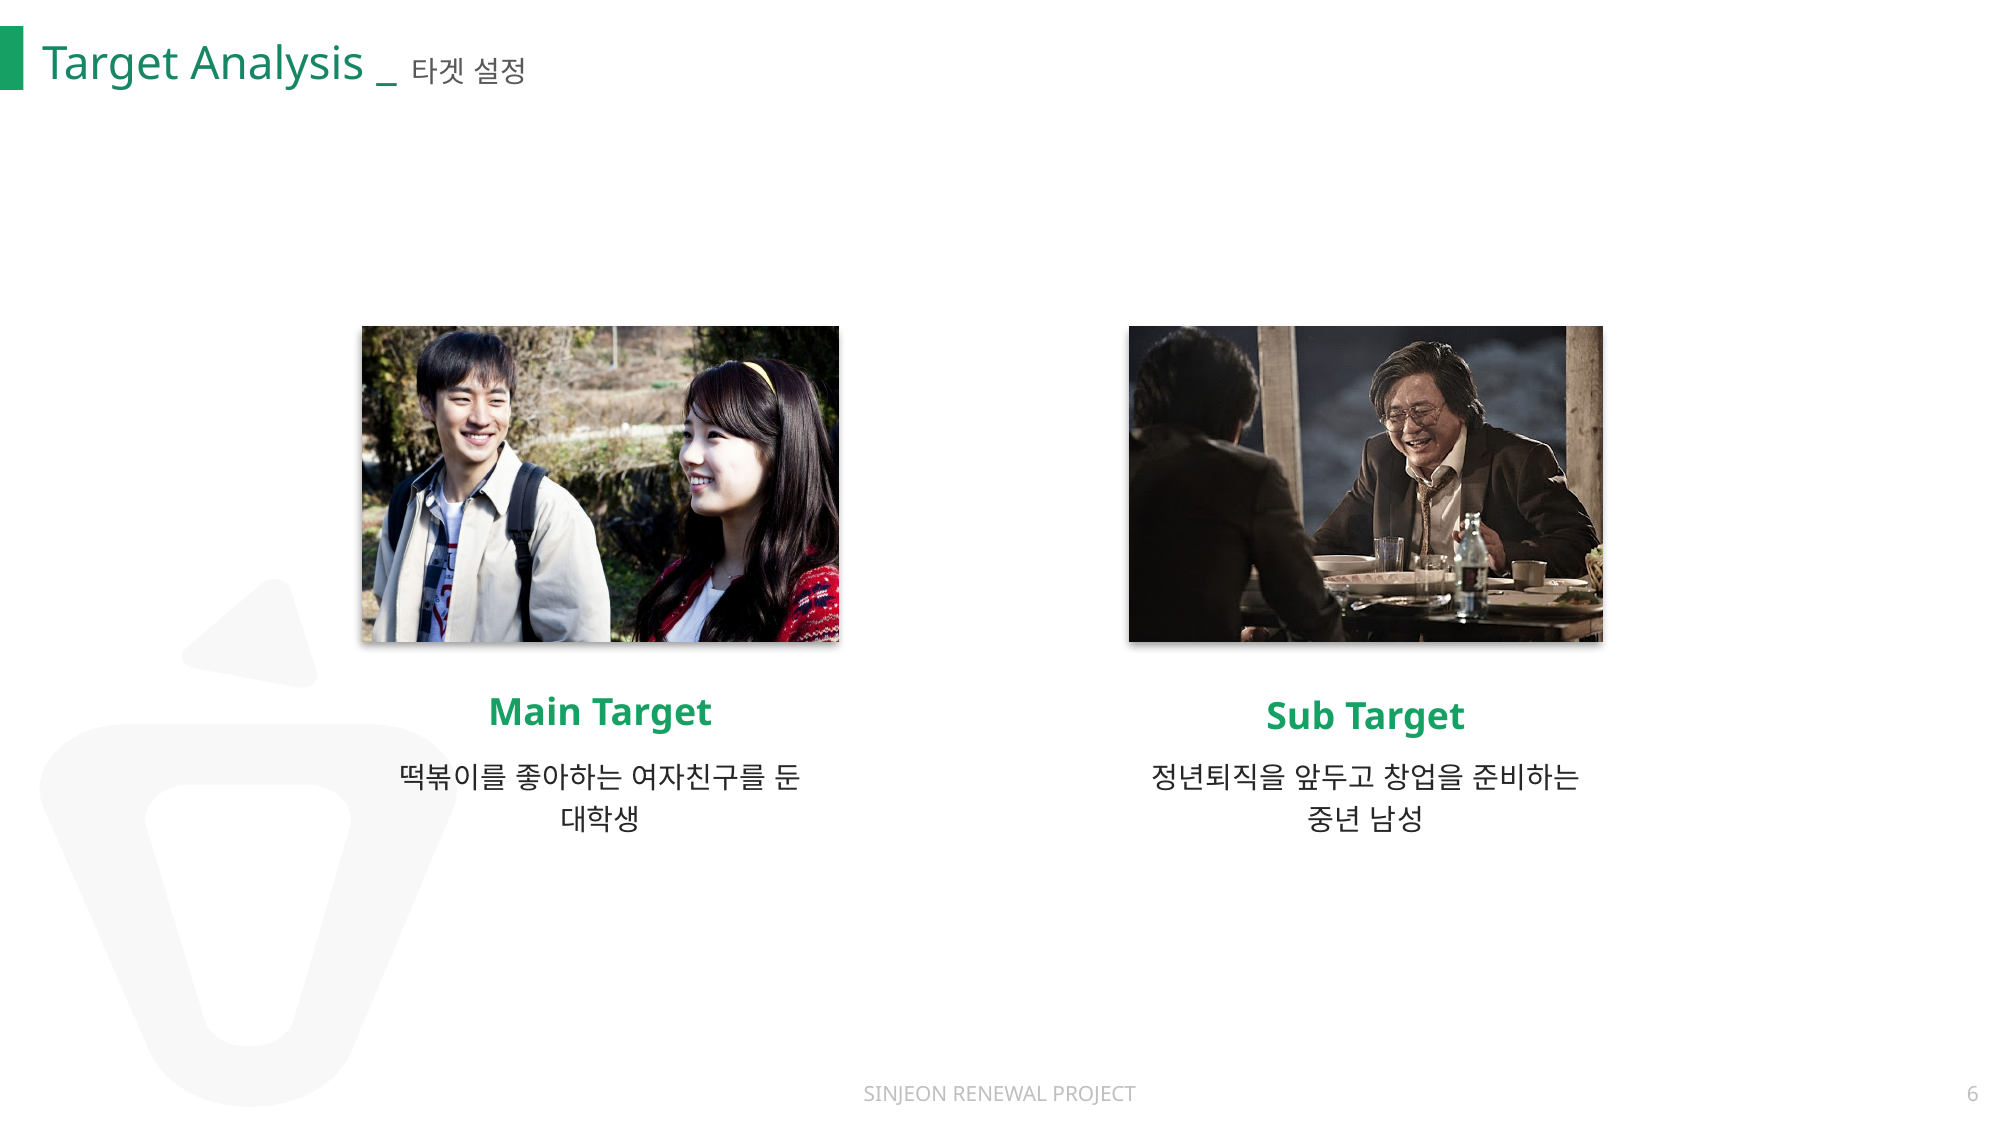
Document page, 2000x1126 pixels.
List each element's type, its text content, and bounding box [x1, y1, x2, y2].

picture [1129, 326, 1603, 642]
text_box 떡볶이를 좋아하는 여자친구를 둔 대학생 [384, 752, 817, 844]
text_box Main Target [473, 680, 728, 741]
text_box 정년퇴직을 앞두고 창업을 준비하는 중년 남성 [1136, 752, 1596, 844]
text_box 타겟 설정 [396, 45, 543, 96]
text_box Sub Target [1251, 684, 1481, 745]
picture [361, 326, 840, 642]
text_box Target Analysis _ [27, 26, 412, 96]
